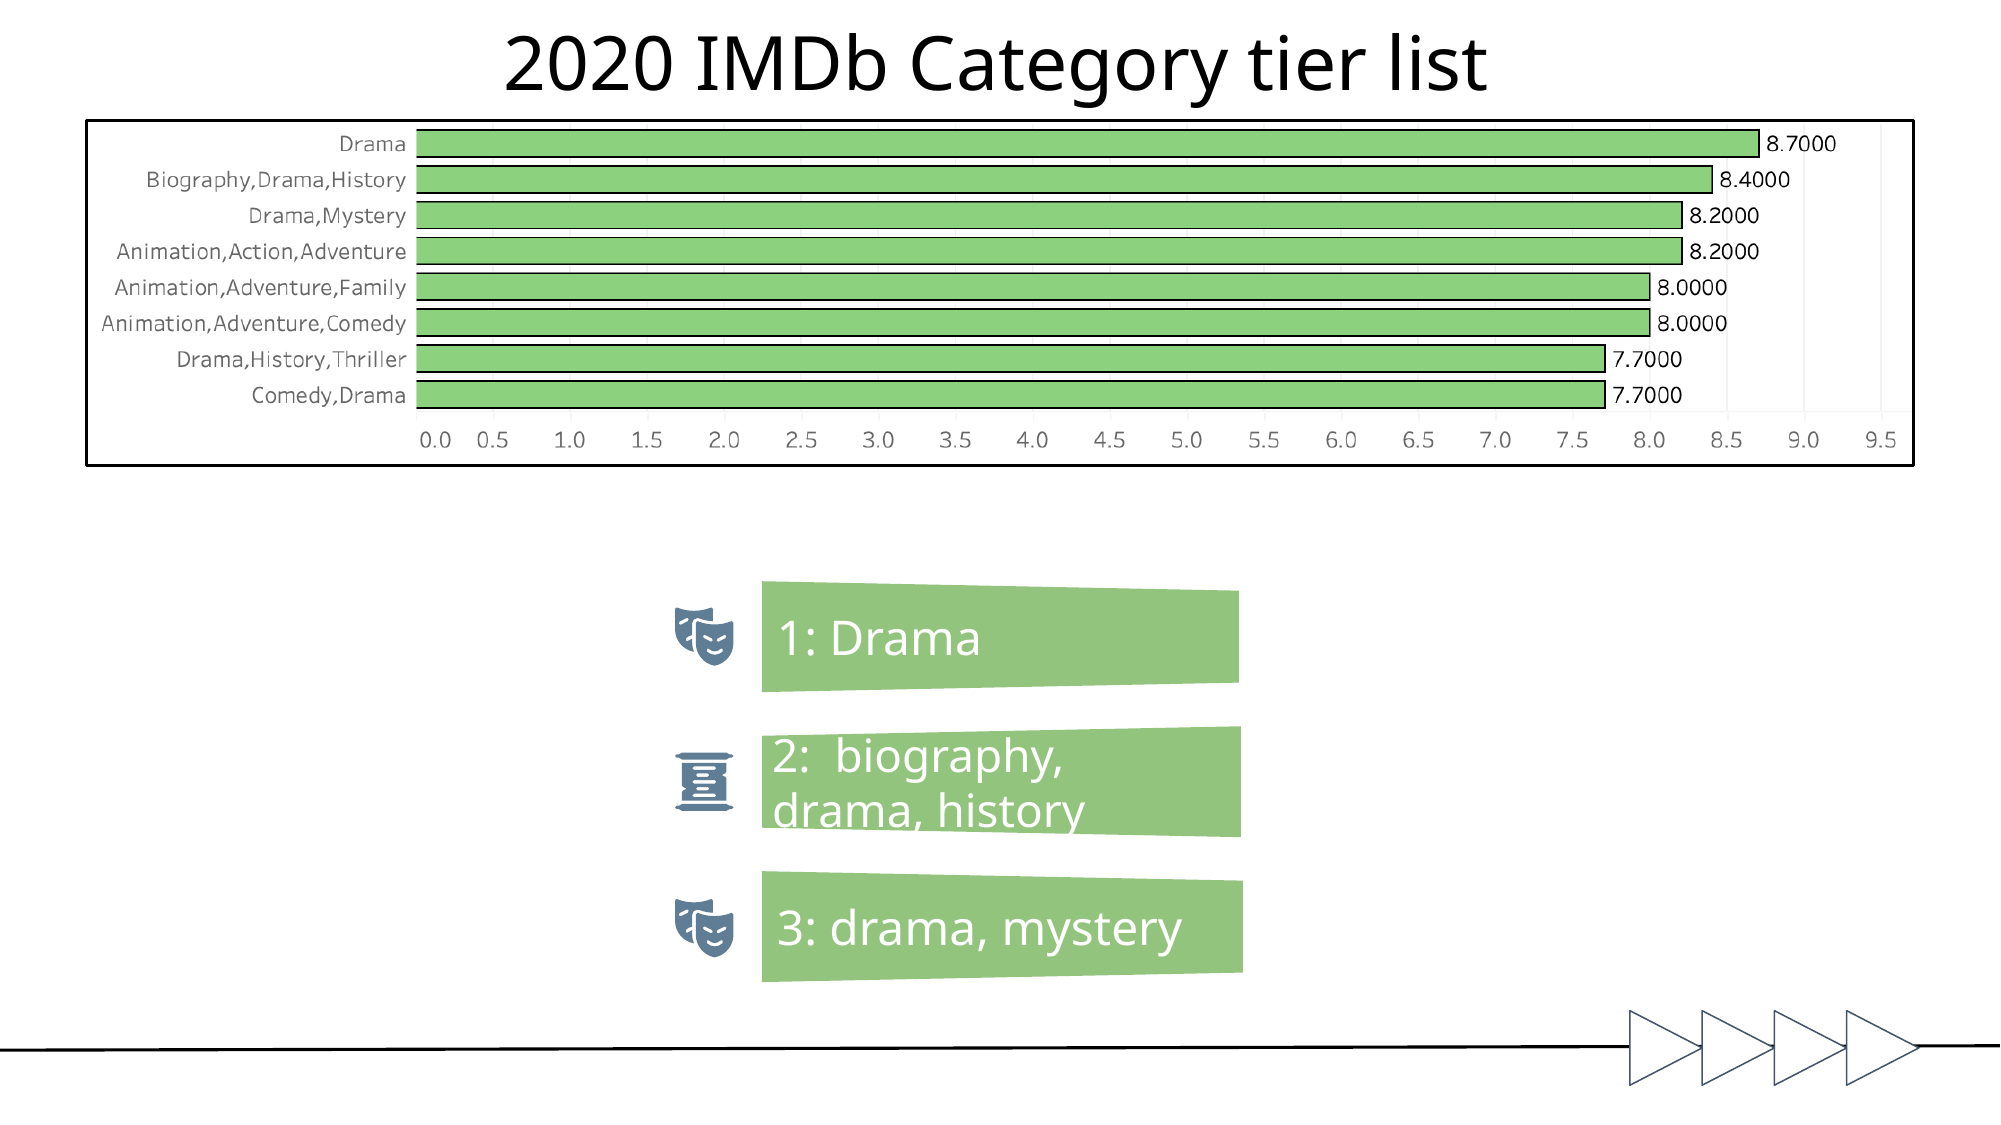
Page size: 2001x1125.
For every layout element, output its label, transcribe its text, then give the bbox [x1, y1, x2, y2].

text_box [1774, 1010, 1838, 1043]
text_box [0, 1045, 2000, 1051]
text_box [1846, 1062, 1892, 1086]
text_box [1774, 1062, 1820, 1086]
text_box 2: biography, drama, history [757, 751, 1236, 813]
text_box 1: Drama [761, 606, 1228, 668]
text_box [674, 607, 734, 666]
text_box [761, 581, 1239, 693]
text_box [1629, 1062, 1675, 1086]
text_box [1702, 1010, 1765, 1043]
text_box [761, 726, 1241, 838]
text_box [1846, 1010, 1910, 1043]
picture [87, 121, 1913, 465]
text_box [674, 898, 734, 958]
text_box [1629, 1010, 1693, 1043]
text_box [761, 871, 1243, 983]
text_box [674, 752, 734, 812]
text_box 2020 IMDb Category tier list [364, 0, 1629, 98]
text_box [1702, 1062, 1748, 1086]
text_box 3: drama, mystery [761, 896, 1239, 958]
